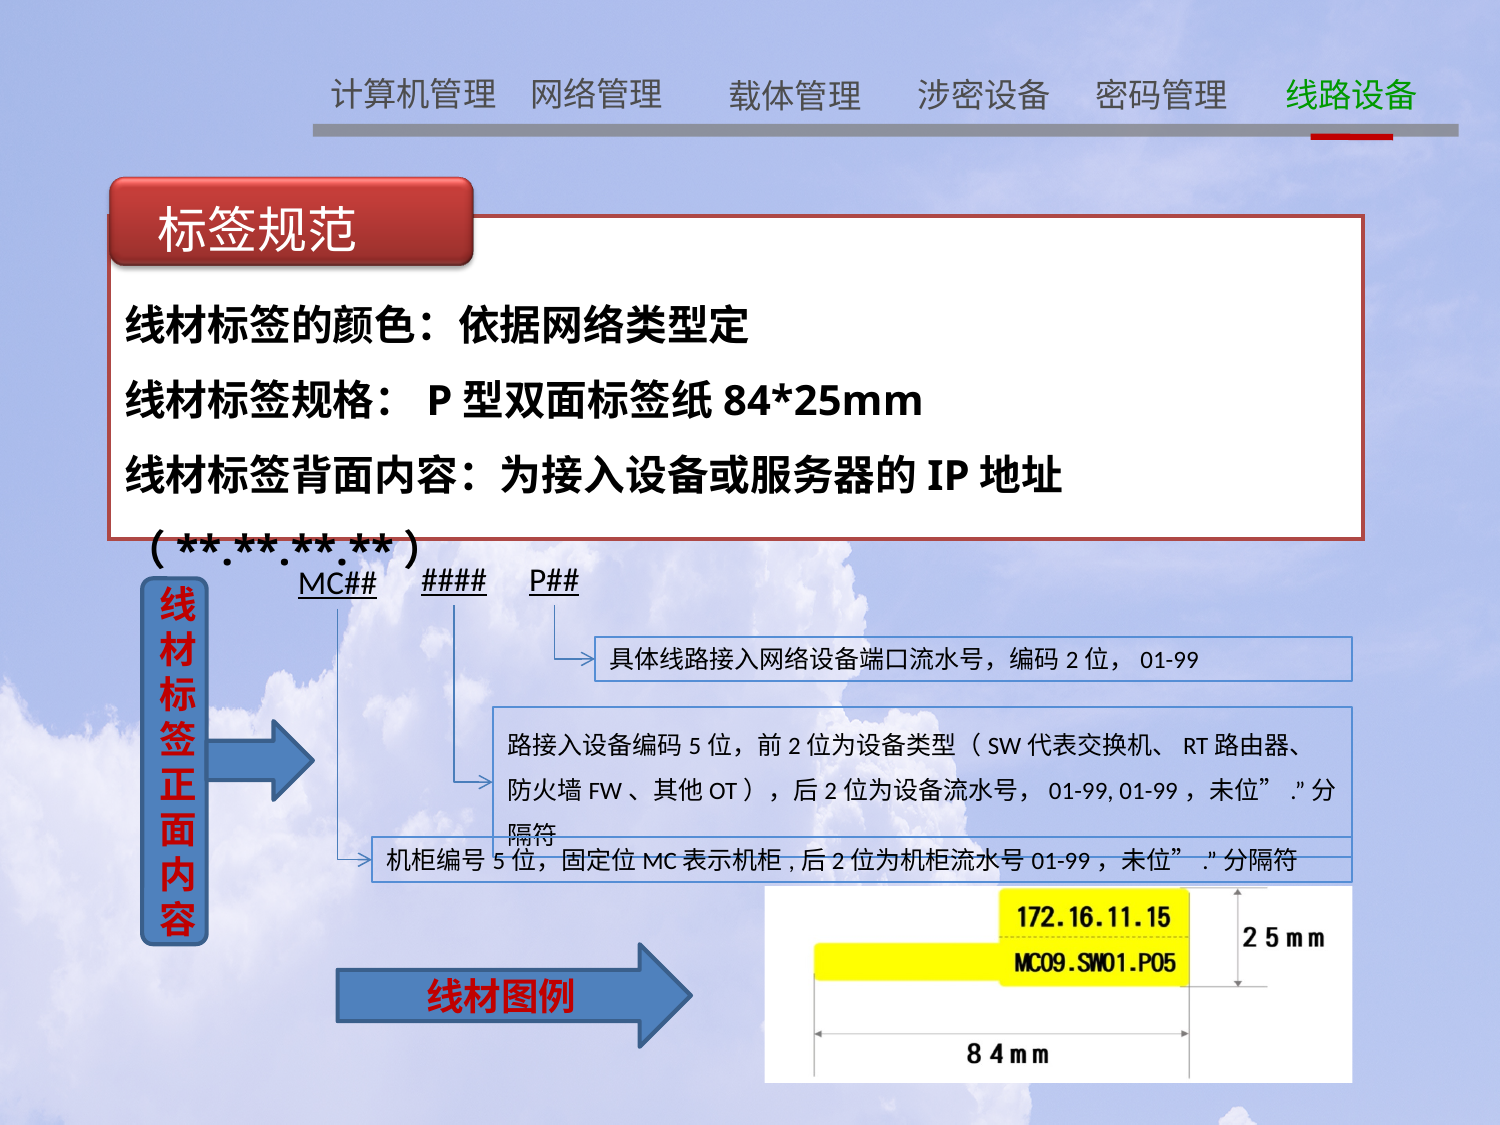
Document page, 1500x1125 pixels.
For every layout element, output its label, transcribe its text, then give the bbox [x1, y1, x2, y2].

text_box 涉密设备 [903, 66, 1066, 121]
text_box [100, 172, 1364, 540]
text_box 网络管理 [515, 65, 678, 121]
text_box [312, 123, 1459, 137]
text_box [282, 550, 1353, 884]
text_box 密码管理 [1080, 66, 1244, 121]
text_box 载体管理 [713, 68, 877, 123]
text_box 计算机管理 [315, 65, 515, 121]
text_box 线路设备 [1270, 66, 1434, 121]
text_box 线材图例 [335, 942, 694, 1049]
picture [764, 885, 1353, 1083]
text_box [141, 578, 314, 945]
